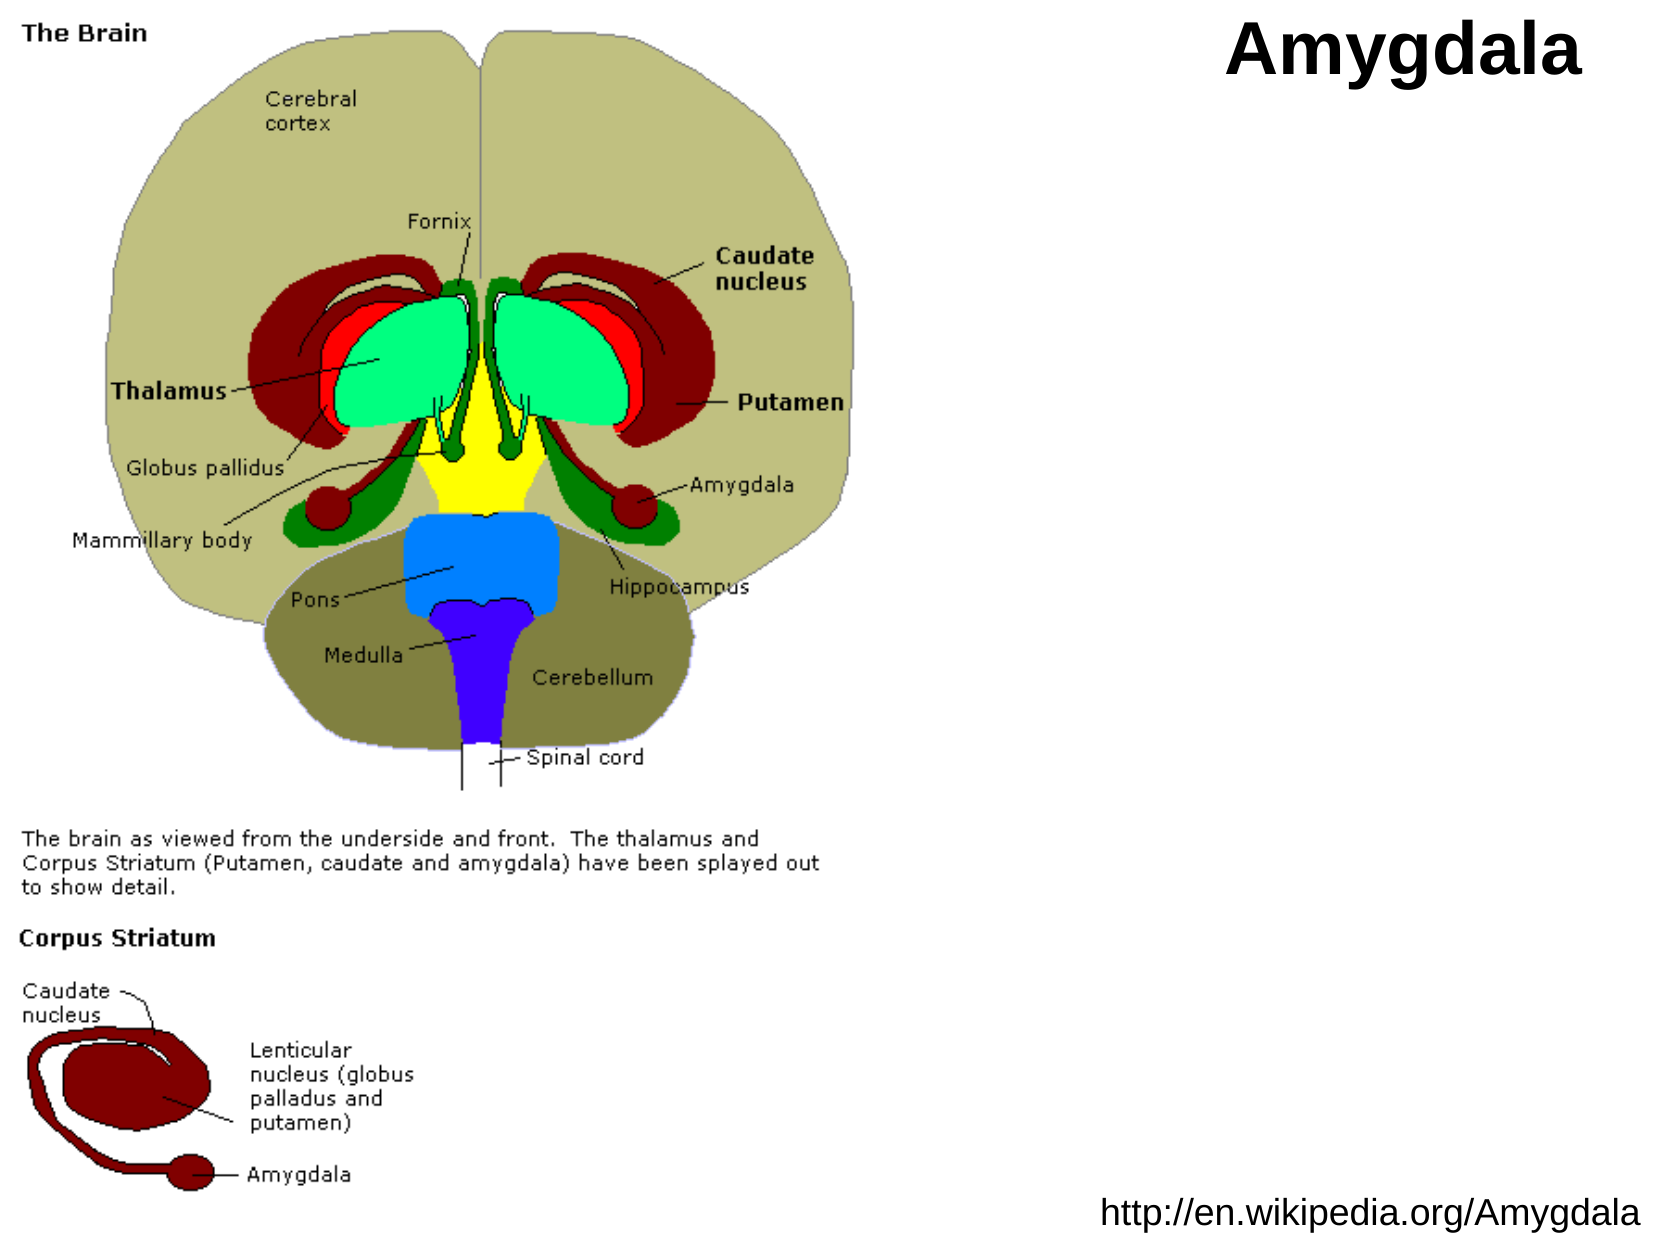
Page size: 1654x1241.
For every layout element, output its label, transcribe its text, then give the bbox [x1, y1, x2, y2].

text_box Amygdala [886, 0, 1583, 148]
text_box http://en.wikipedia.org/Amygdala [980, 1181, 1654, 1238]
picture [0, 0, 886, 1210]
